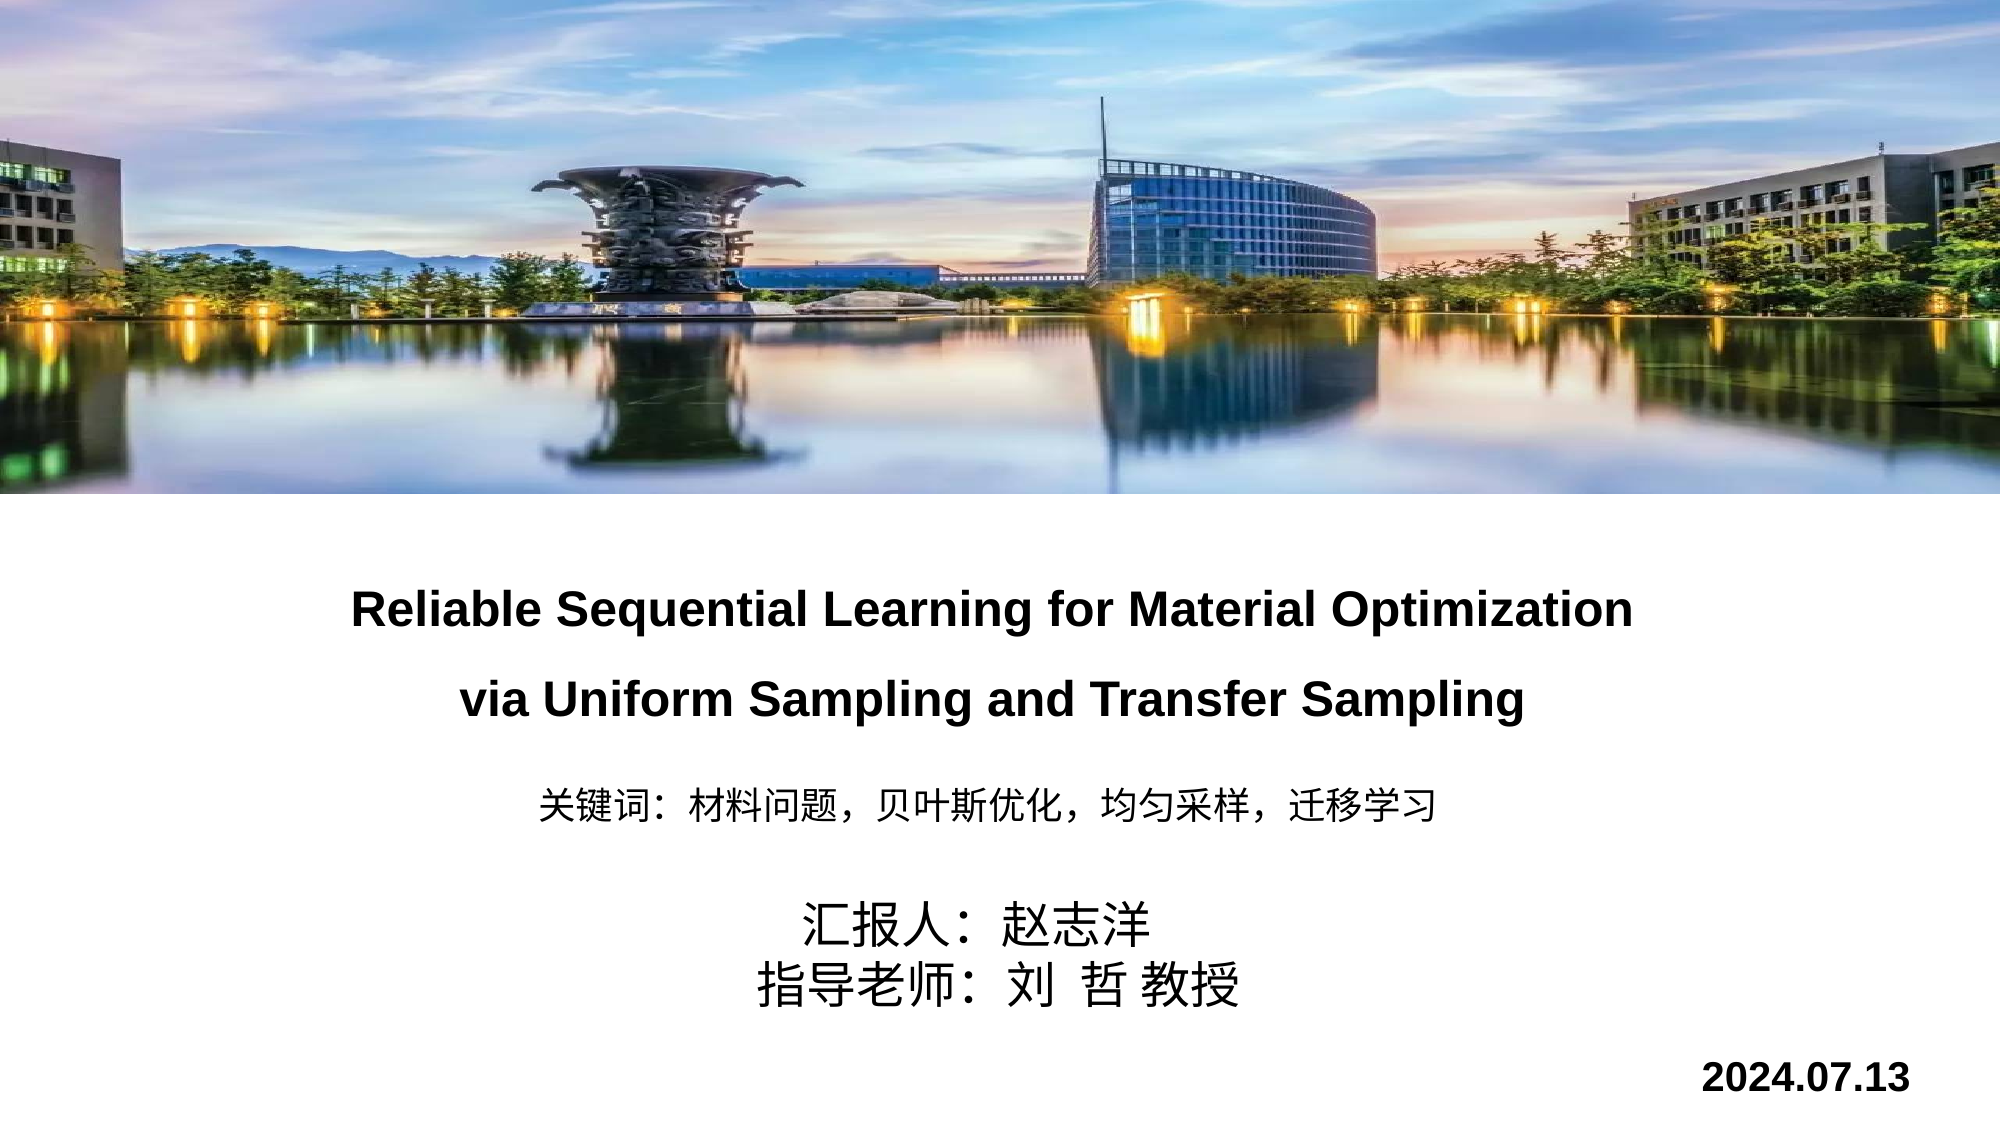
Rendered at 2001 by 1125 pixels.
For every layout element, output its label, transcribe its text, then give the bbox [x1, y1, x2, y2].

picture [0, 0, 2000, 494]
text_box Reliable Sequential Learning for Material Optimization via Uniform Sampling and Transfer Sampling [40, 538, 1960, 734]
text_box 2024.07.13 [1686, 1042, 1926, 1107]
text_box 汇报人：赵志洋 指导老师：刘 哲 教授 [476, 886, 1476, 1022]
text_box 关键词：材料问题，贝叶斯优化，均匀采样，迁移学习 [523, 774, 1477, 835]
